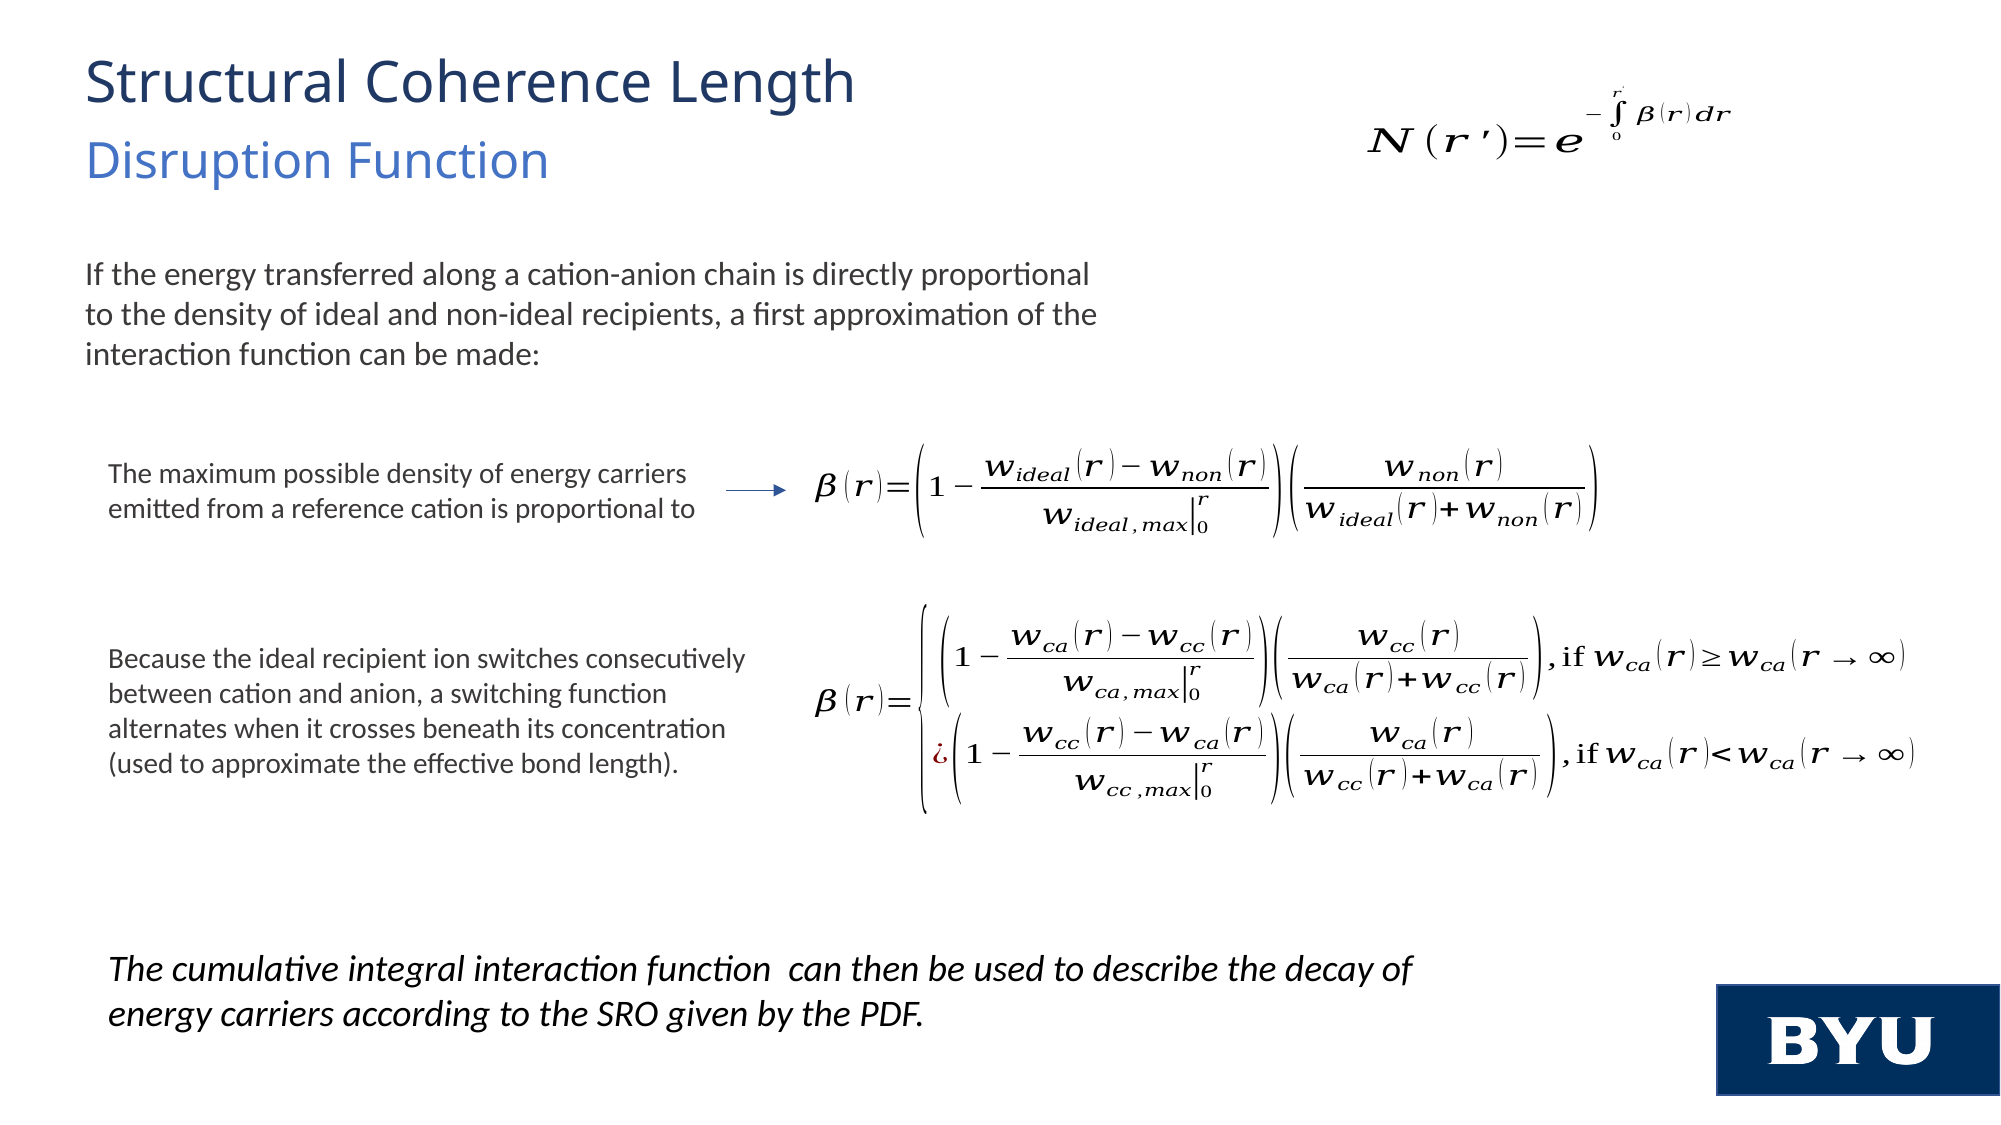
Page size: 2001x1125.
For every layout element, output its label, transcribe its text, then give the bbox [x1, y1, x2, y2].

picture [1767, 1017, 1935, 1065]
text_box The maximum possible density of energy carriers emitted from a reference cation is proportional to [93, 446, 756, 532]
text_box Because the ideal recipient ion switches consecutively between cation and anion, a switching function alternates when it crosses beneath its concentration (used to approximate the effective bond length). [93, 631, 786, 787]
text_box If the energy transferred along a cation-anion chain is directly proportional to the density of ideal and non-ideal recipients, a first approximation of the interaction function can be made: [70, 244, 1136, 380]
